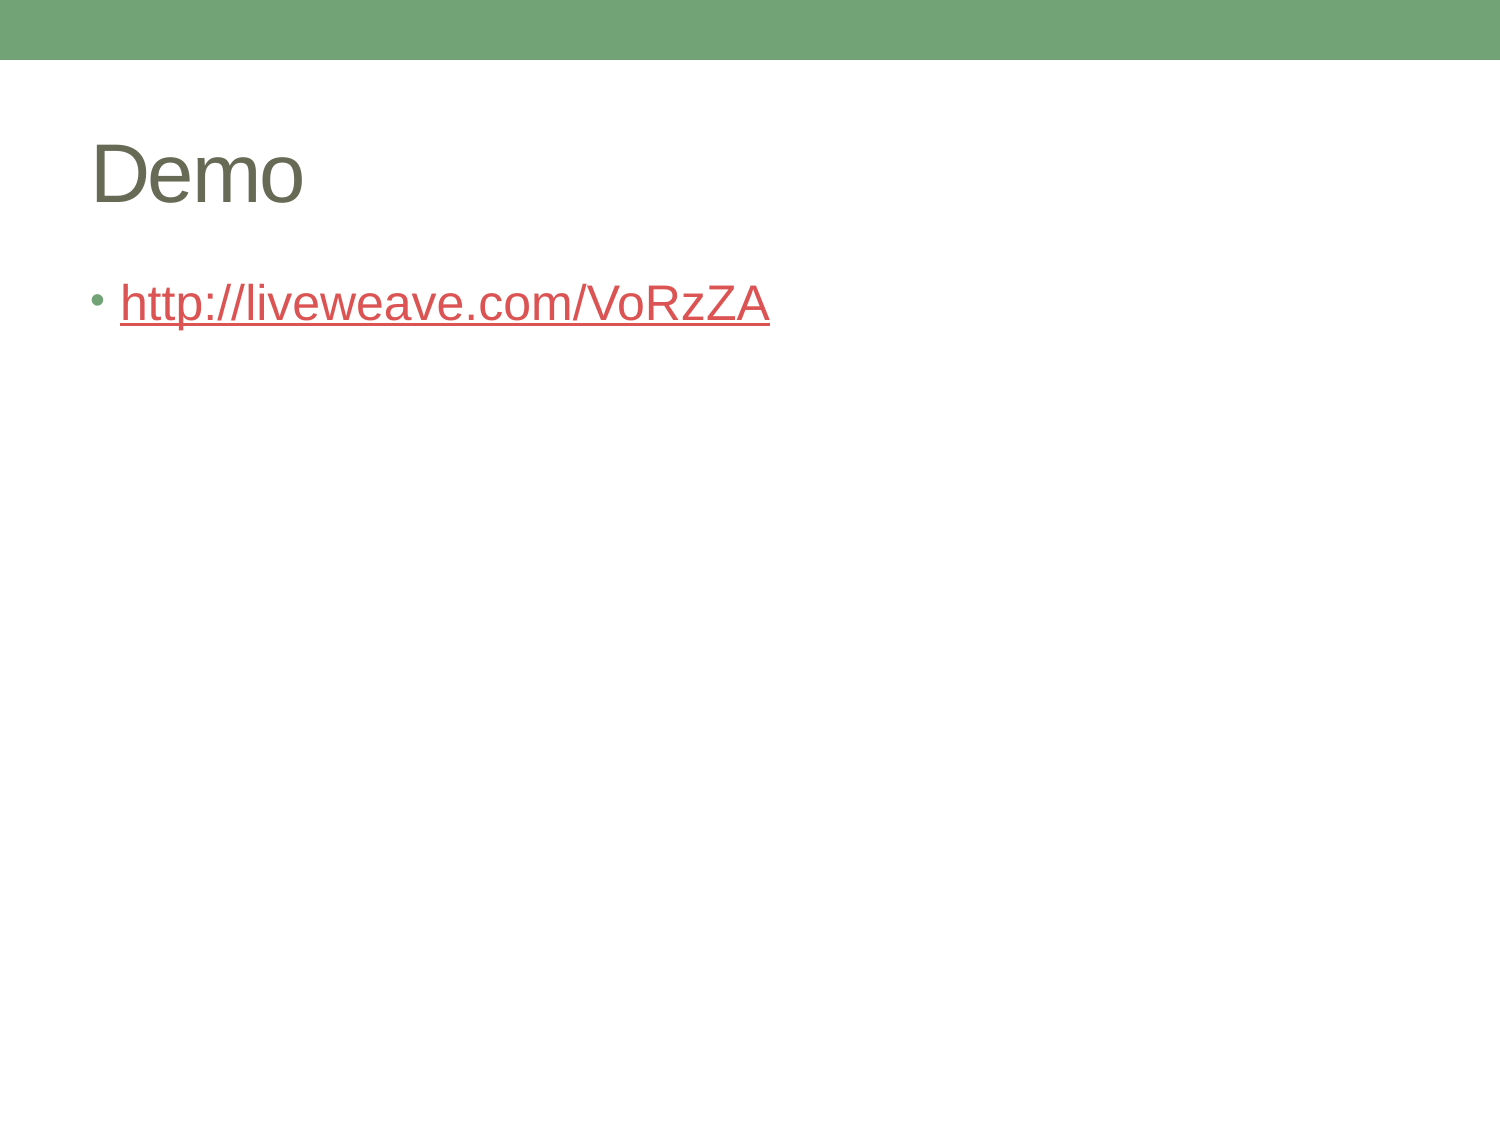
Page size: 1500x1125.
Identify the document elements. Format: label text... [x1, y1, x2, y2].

title Demo [75, 87, 1425, 250]
list http://liveweave.com/VoRzZA [75, 262, 1425, 1063]
